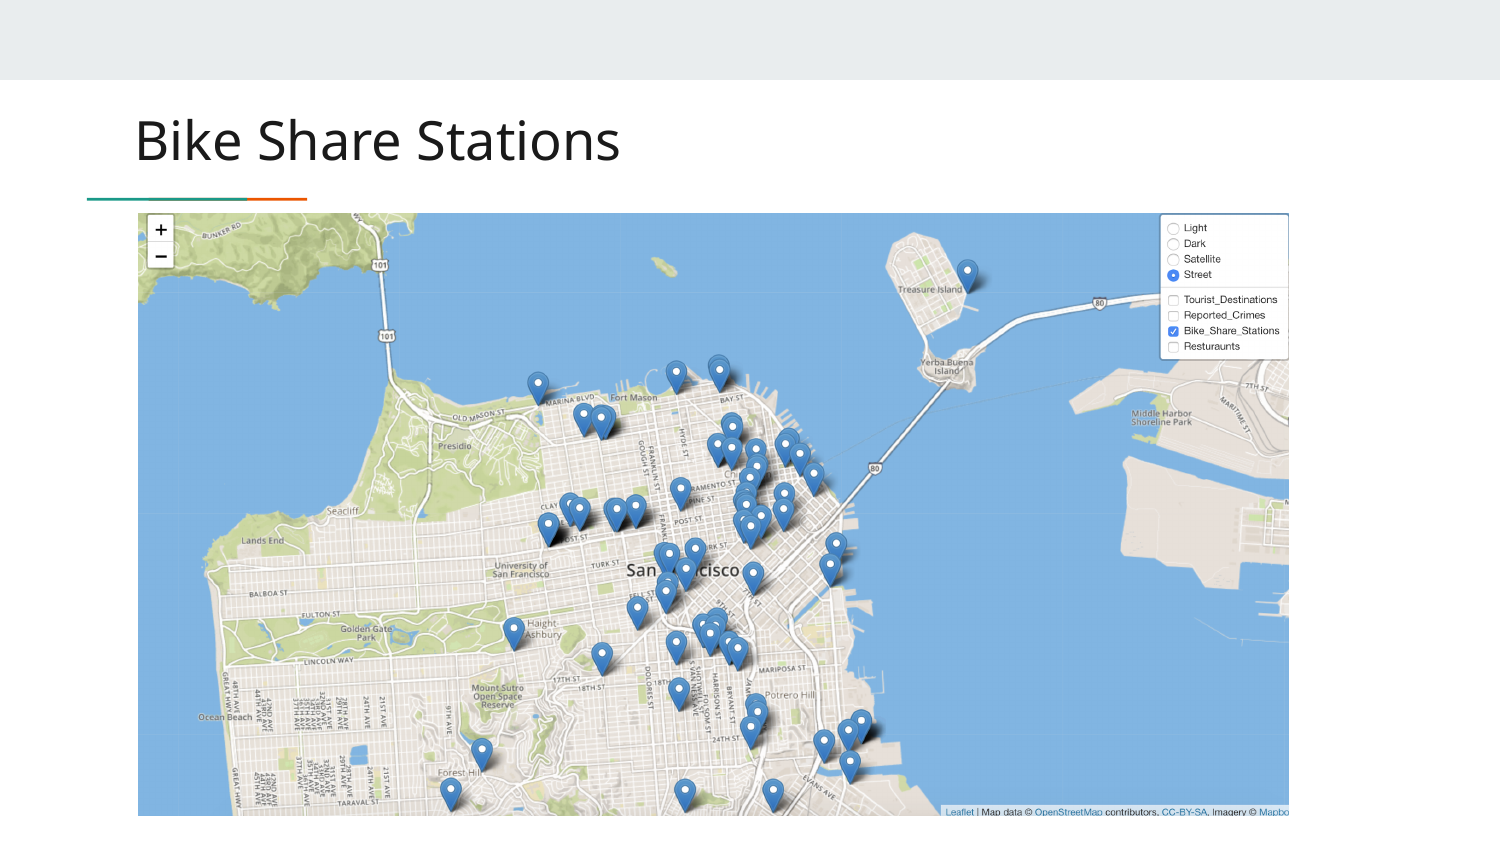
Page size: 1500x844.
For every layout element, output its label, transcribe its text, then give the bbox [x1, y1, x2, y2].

title Bike Share Stations [119, 91, 1381, 180]
picture [138, 213, 1289, 817]
